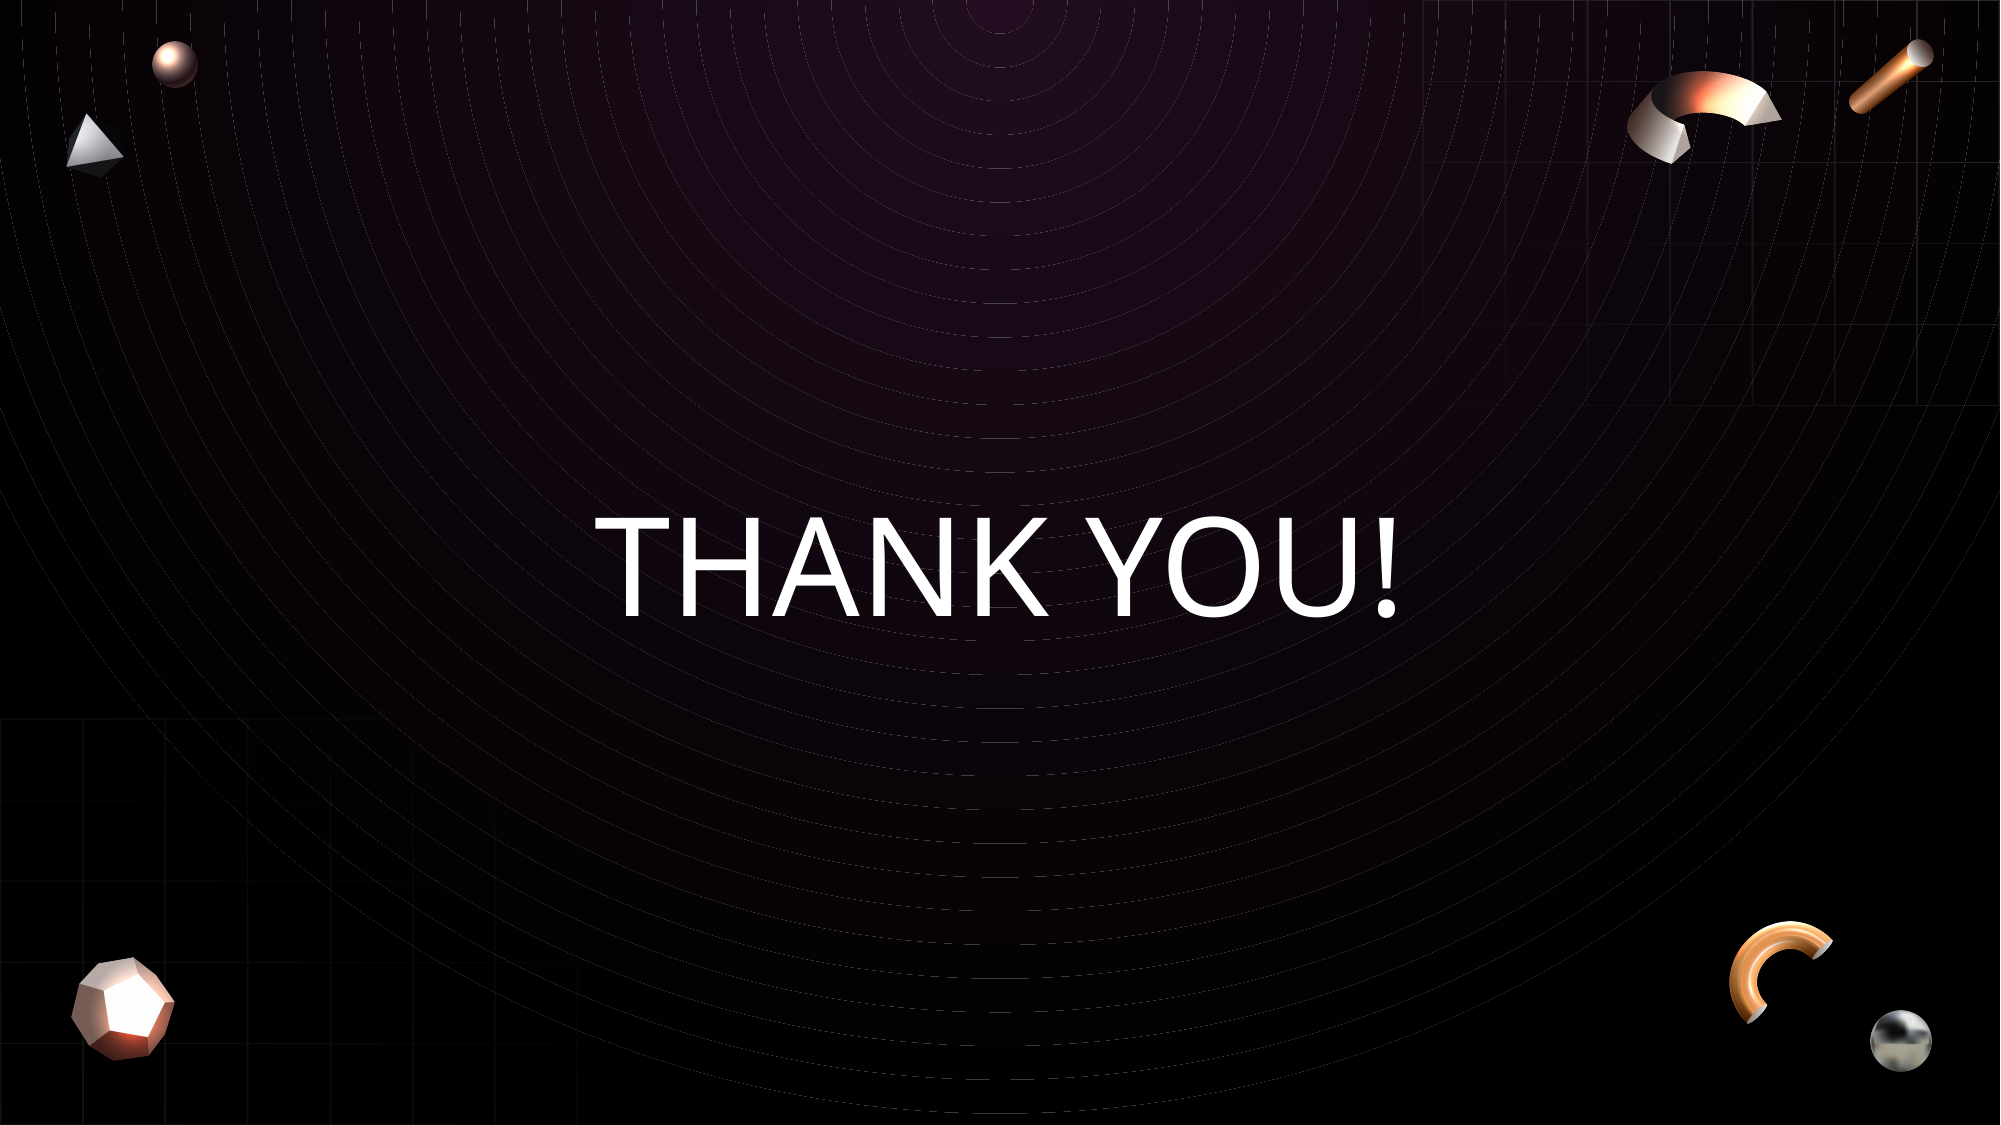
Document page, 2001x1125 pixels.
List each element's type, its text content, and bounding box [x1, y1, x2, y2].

picture [71, 957, 175, 1061]
picture [66, 113, 124, 178]
text_box THANK YOU! [520, 471, 1480, 652]
picture [1870, 1010, 1932, 1072]
picture [1849, 39, 1934, 114]
picture [1627, 71, 1782, 164]
picture [1729, 921, 1833, 1024]
picture [152, 41, 198, 88]
